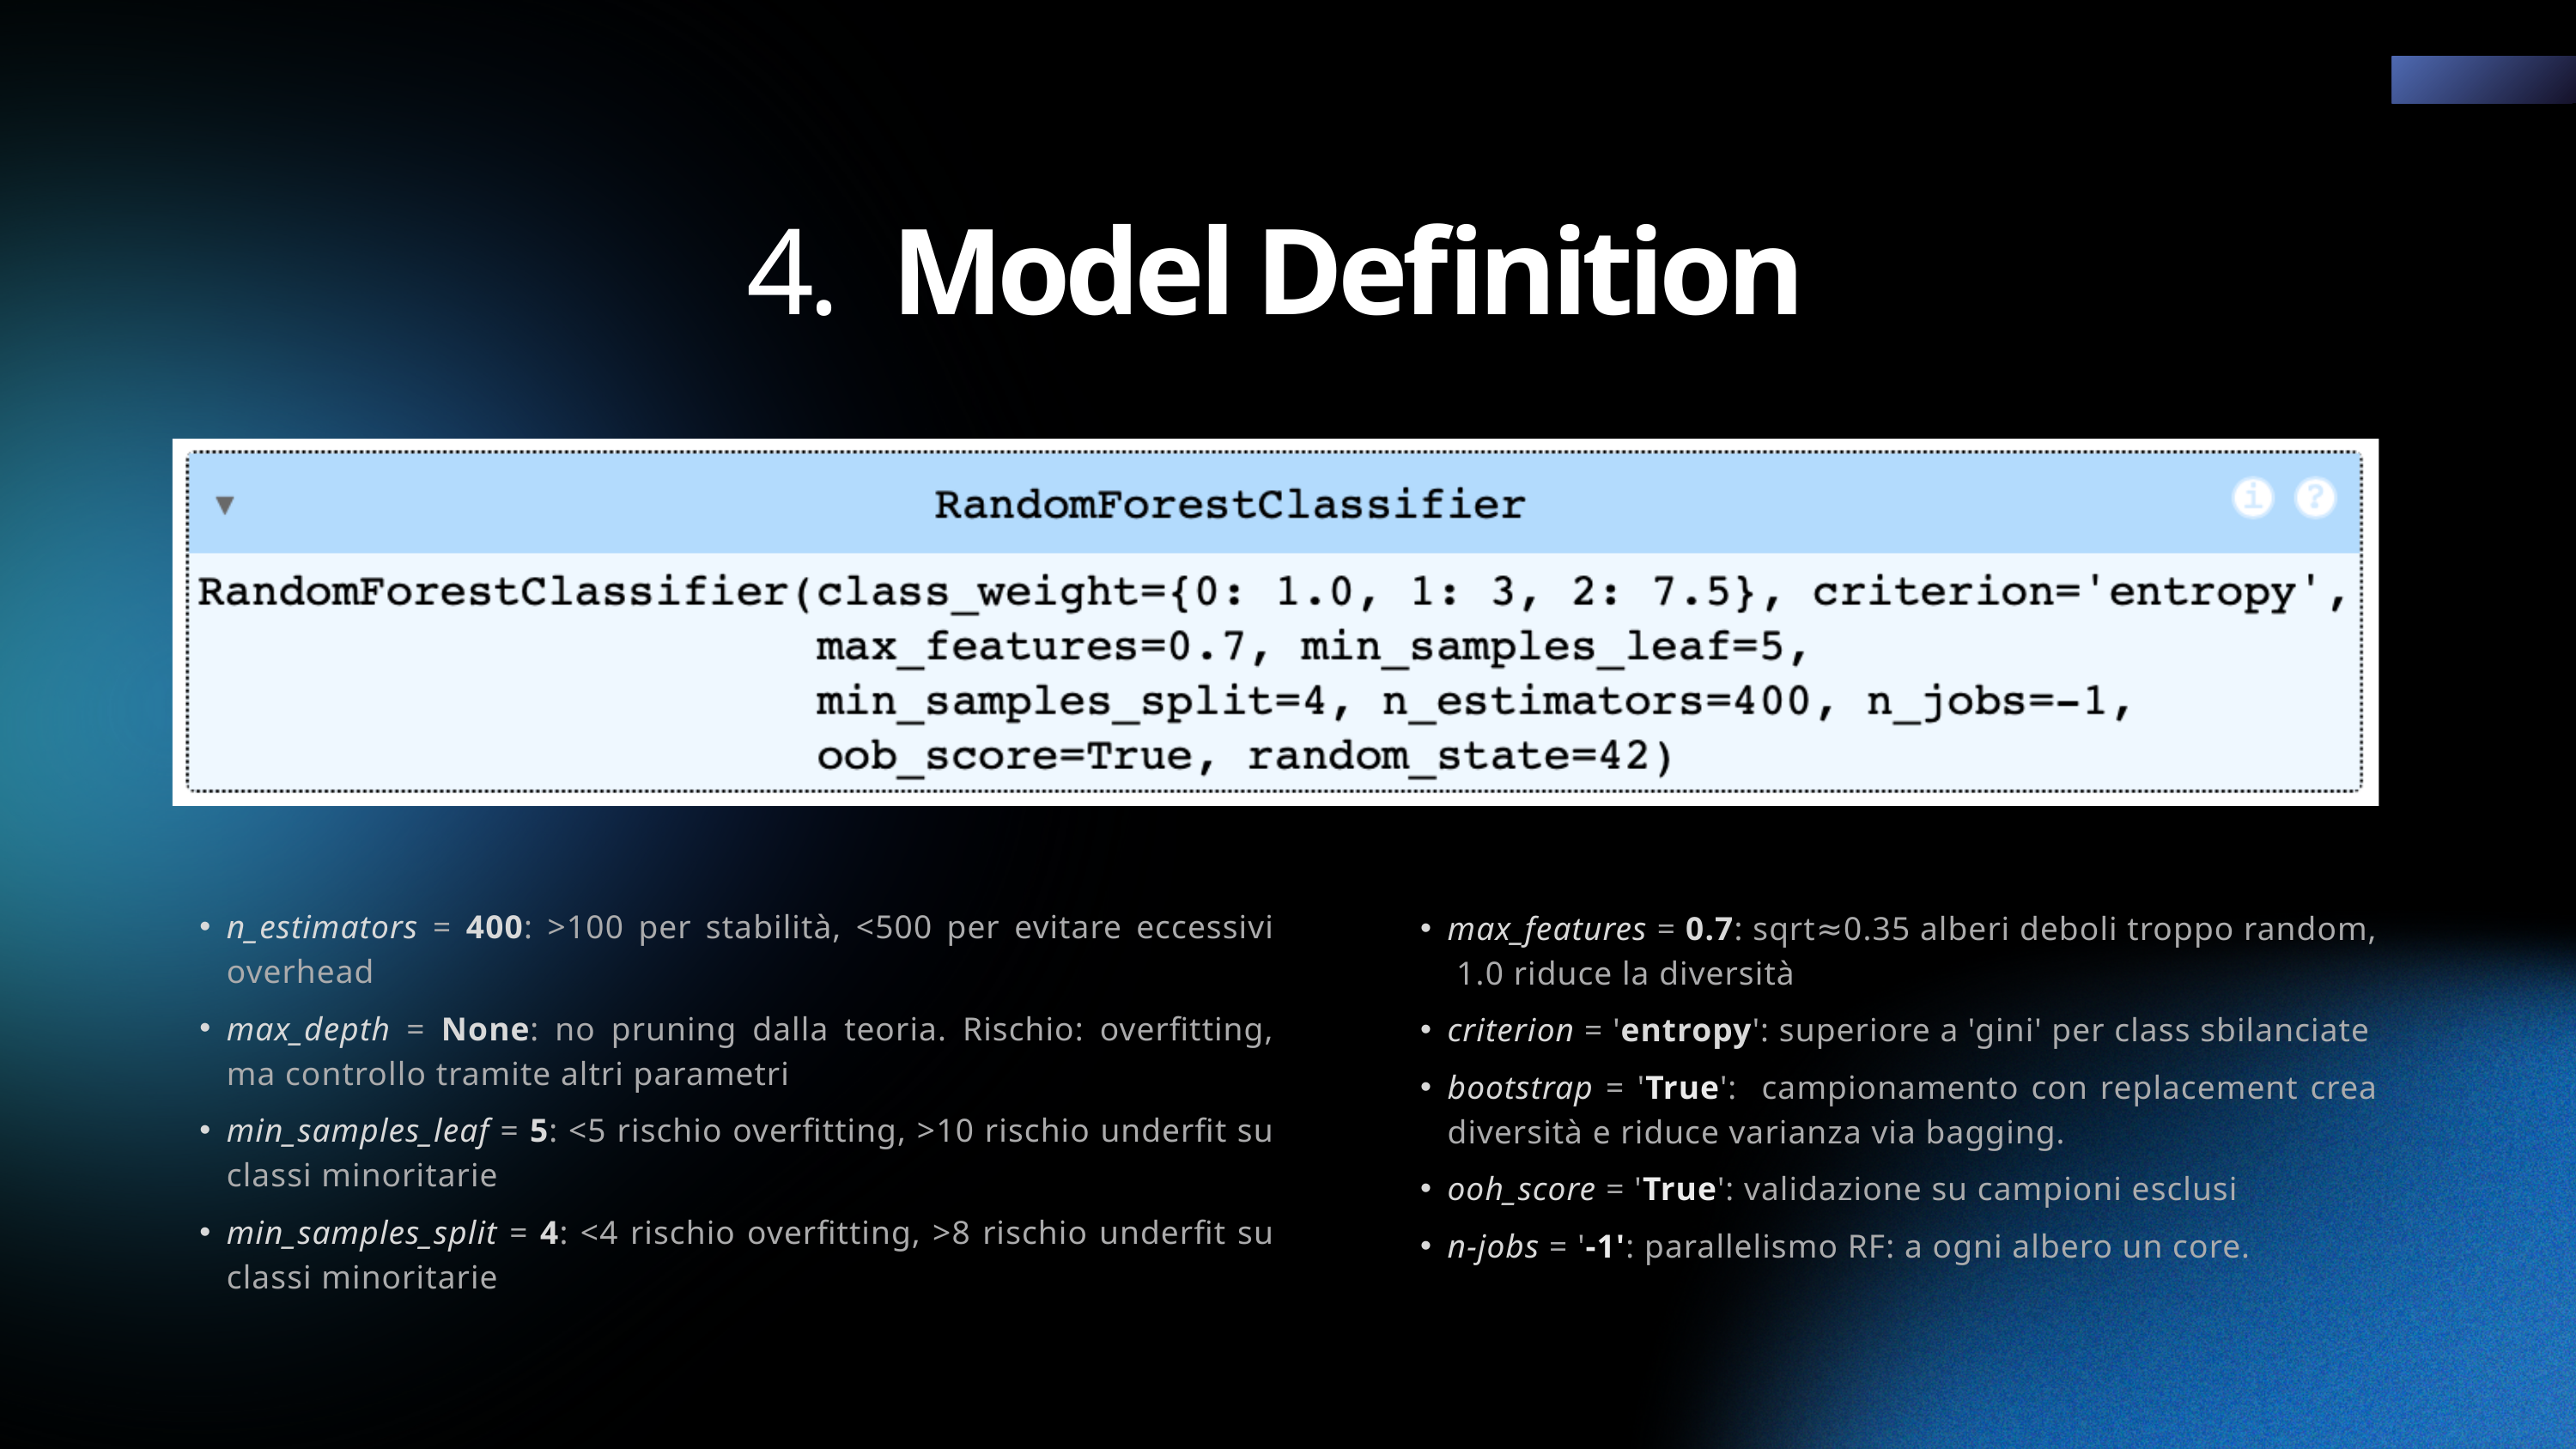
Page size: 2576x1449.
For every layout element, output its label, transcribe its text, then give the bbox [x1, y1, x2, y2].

text_box max_features = 0.7: sqrt≈0.35 alberi deboli troppo random, 1.0 riduce la diversità criterion = 'entropy': superiore a 'gini' per class sbilanciate bootstrap = 'True': campionamento con replacement crea diversità e riduce varianza via bagging. ooh_score = 'True': validazione su campioni esclusi n-jobs = '-1': parallelismo RF: a ogni albero un core. [1393, 857, 2379, 1264]
text_box 4. Model Definition [216, 200, 2335, 339]
text_box n_estimators = 400: >100 per stabilità, <500 per evitare eccessivi overhead max_depth = None: no pruning dalla teoria. Rischio: overfitting, ma controllo tramite altri parametri min_samples_leaf = 5: <5 rischio overfitting, >10 rischio underfit su classi minoritarie min_samples_split = 4: <4 rischio overfitting, >8 rischio underfit su classi minoritarie [172, 900, 1276, 1295]
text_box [2391, 56, 2576, 104]
text_box [0, 0, 1213, 1449]
text_box [1462, 904, 2576, 1449]
text_box [172, 439, 2379, 806]
